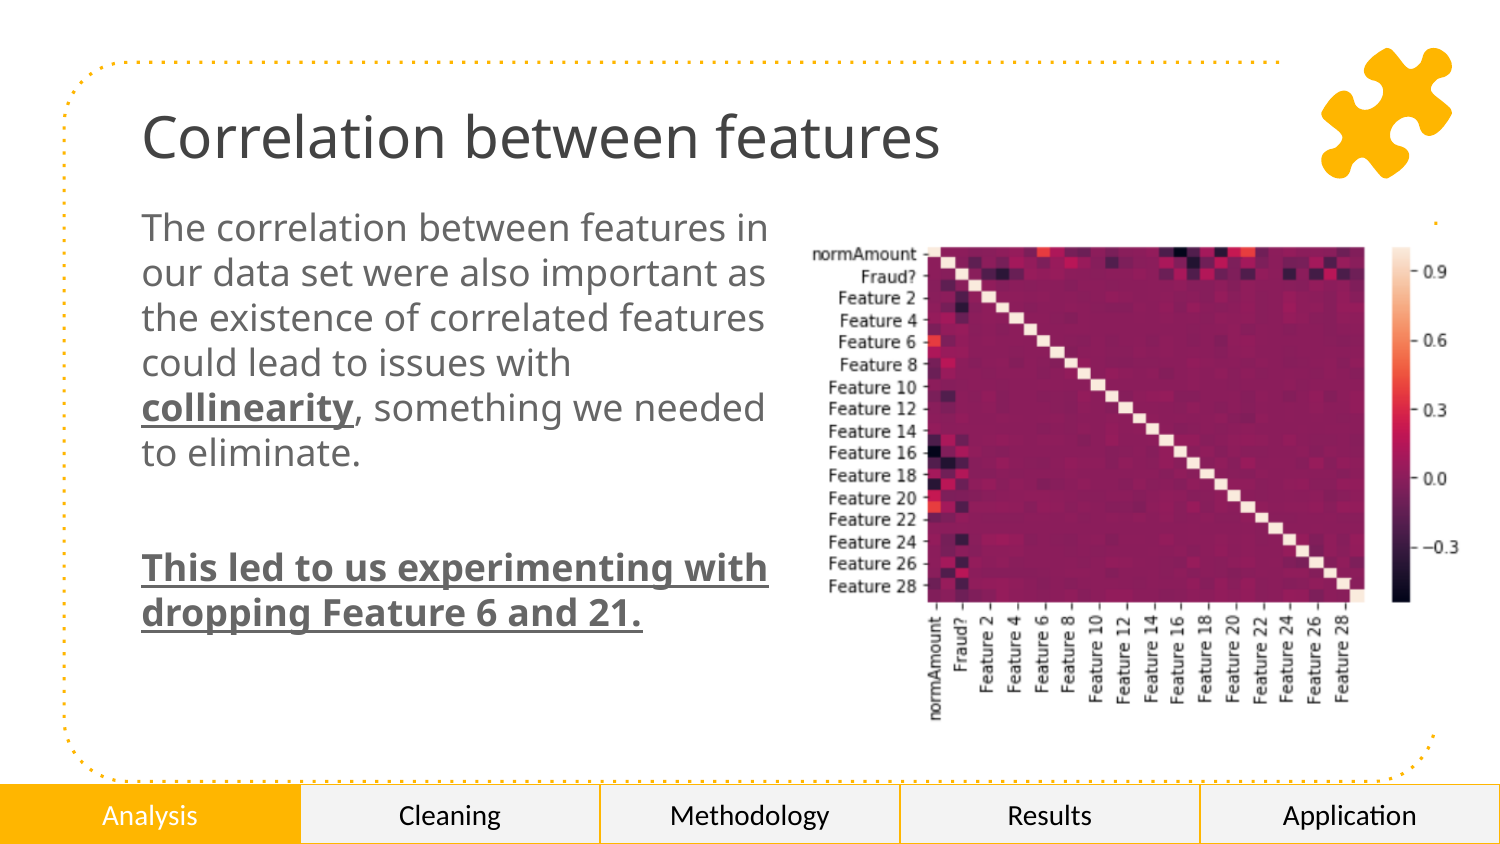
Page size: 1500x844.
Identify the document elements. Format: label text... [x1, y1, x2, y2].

title Correlation between features [126, 85, 1253, 226]
text_box Cleaning [299, 784, 599, 844]
text_box Analysis [0, 784, 299, 844]
text_box Results [899, 784, 1199, 844]
text_box Methodology [599, 784, 899, 844]
picture [800, 232, 1472, 731]
list The correlation between features in our data set were also important as the existence of correlated features could lead to issues with collinearity, something we needed to eliminate. This led to us experimenting with dropping Feature 6 and 21. [126, 226, 797, 719]
text_box Application [1199, 784, 1500, 844]
text_box [1321, 47, 1452, 179]
